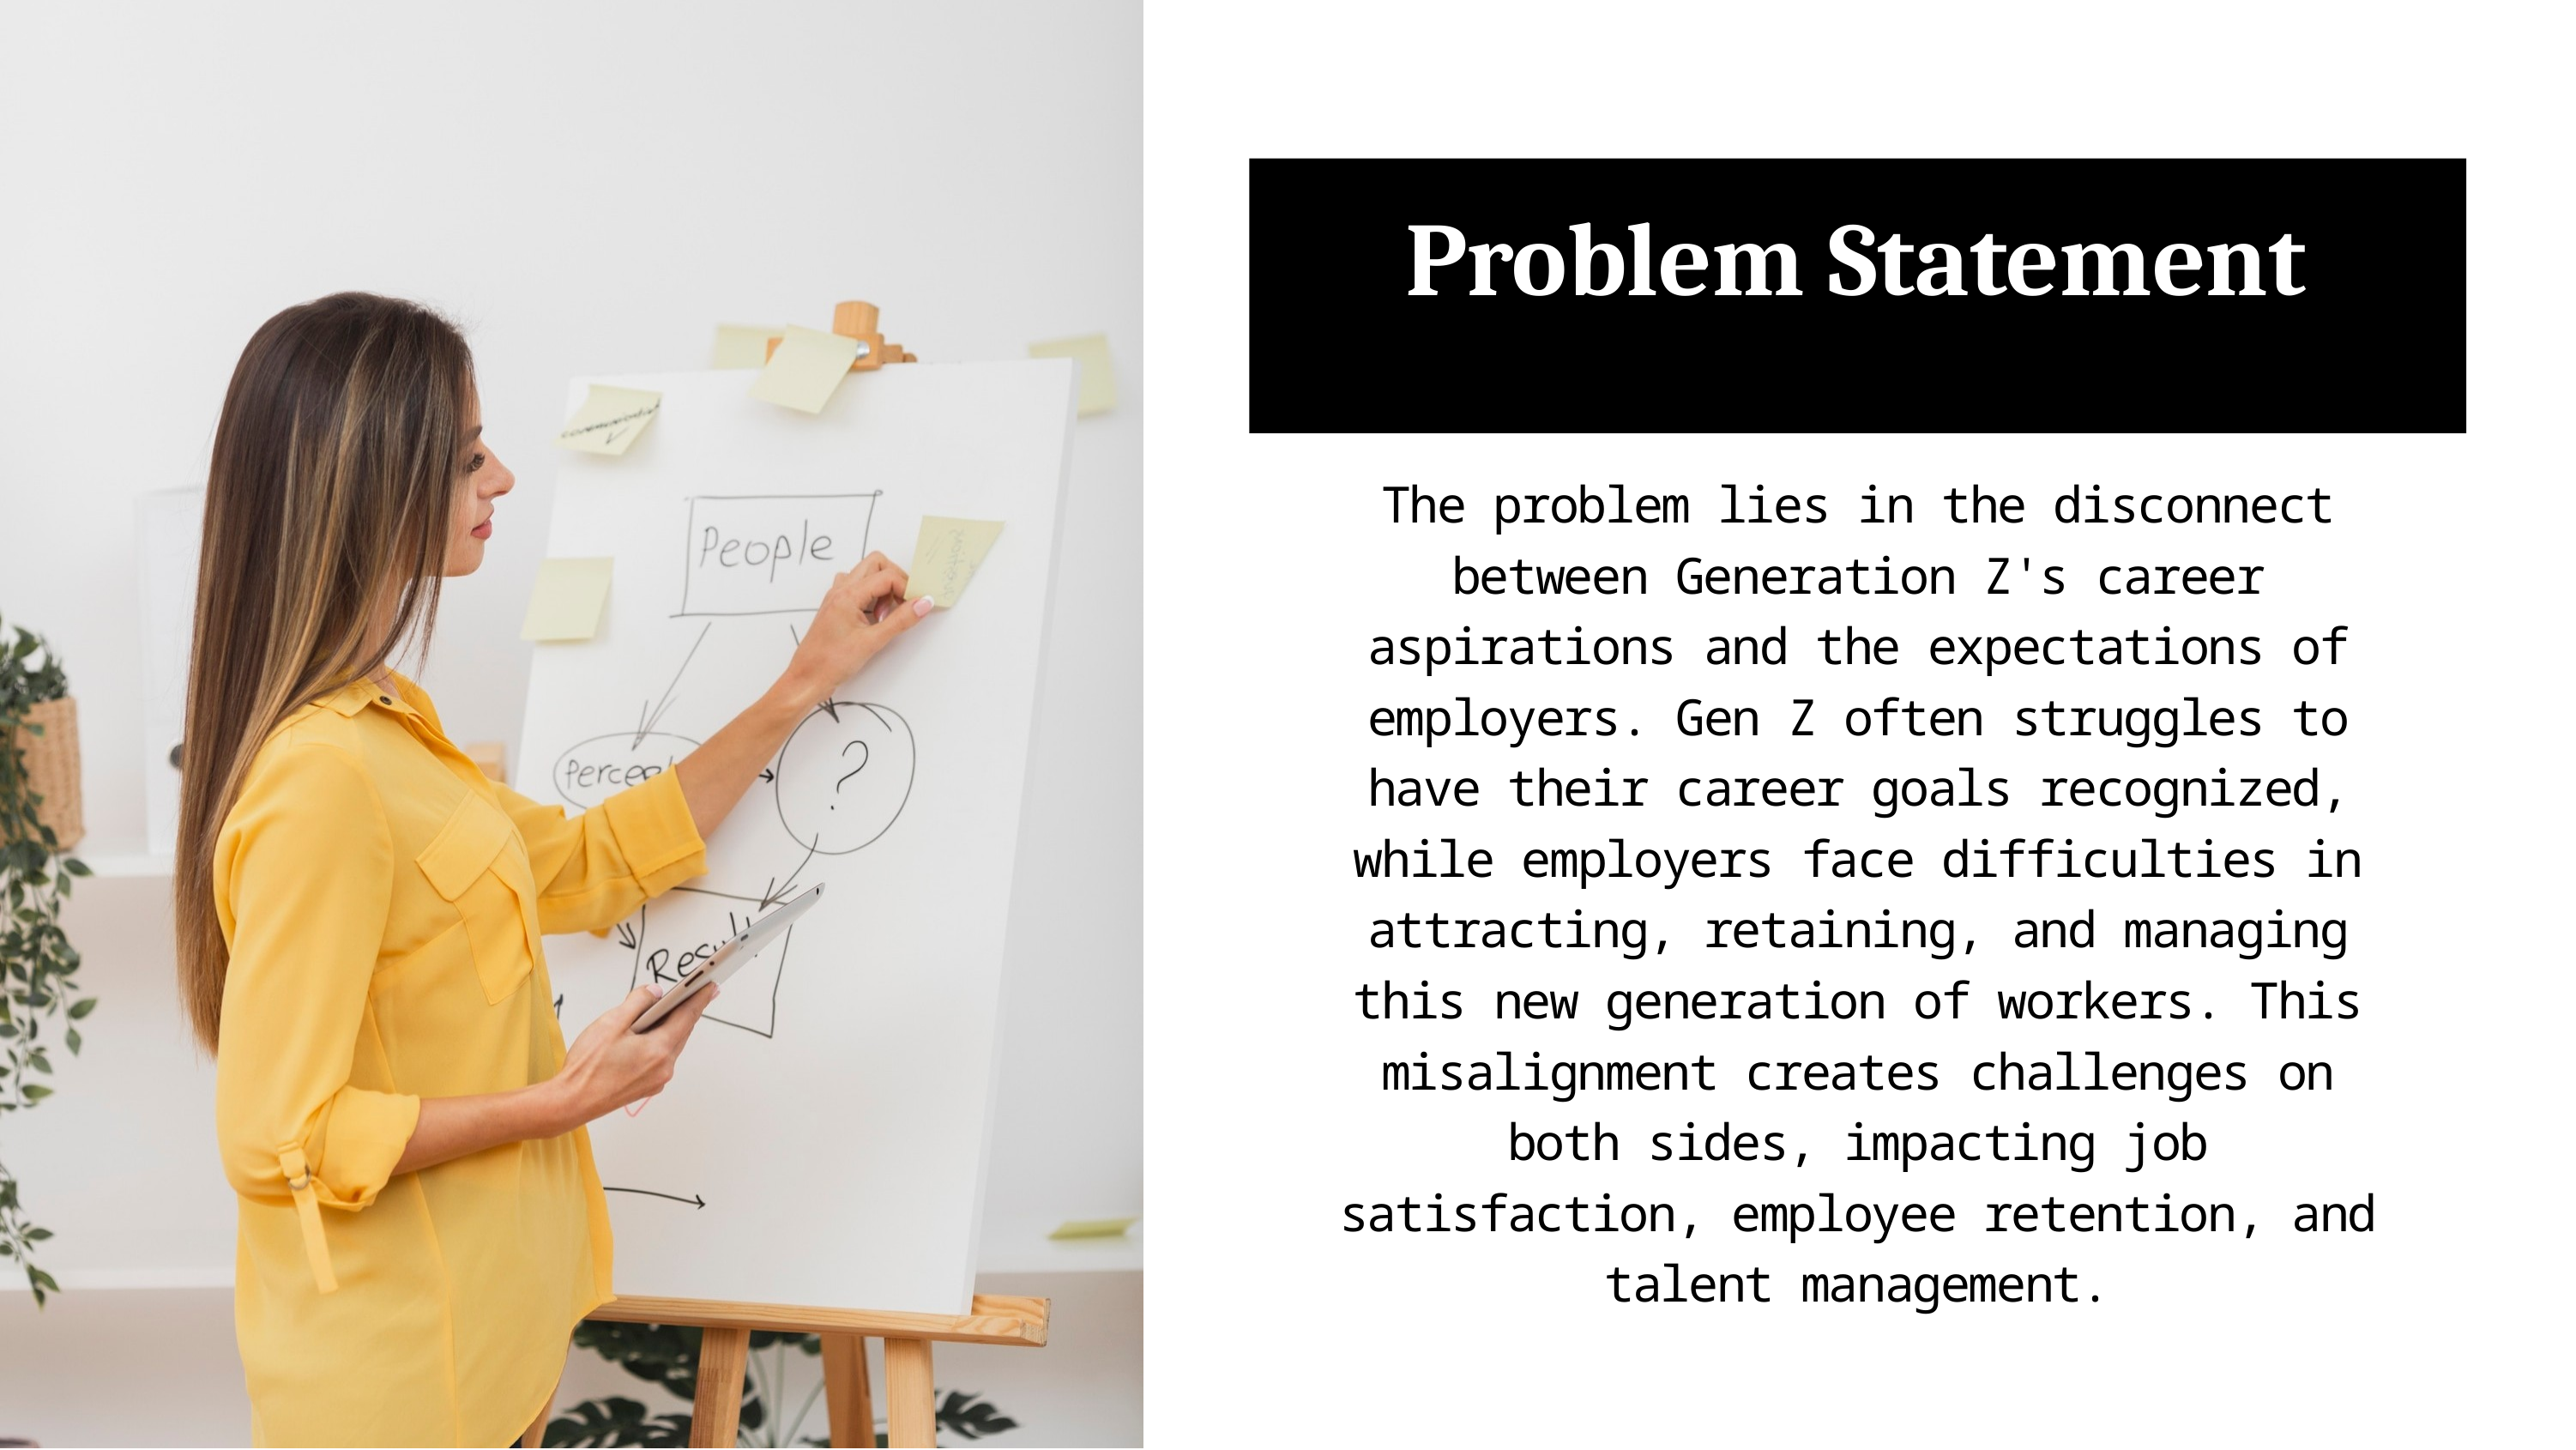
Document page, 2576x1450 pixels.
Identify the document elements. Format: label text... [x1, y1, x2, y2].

text_box The problem lies in the disconnect between Generation Z's career aspirations and the expectations of employers. Gen Z often struggles to have their career goals recognized, while employers face difficulties in attracting, retaining, and managing this new generation of workers. This misalignment creates challenges on both sides, impacting job satisfaction, employee retention, and talent management. [1336, 461, 2379, 1313]
picture [0, 0, 1144, 1448]
title Problem Statement [1249, 158, 2467, 433]
